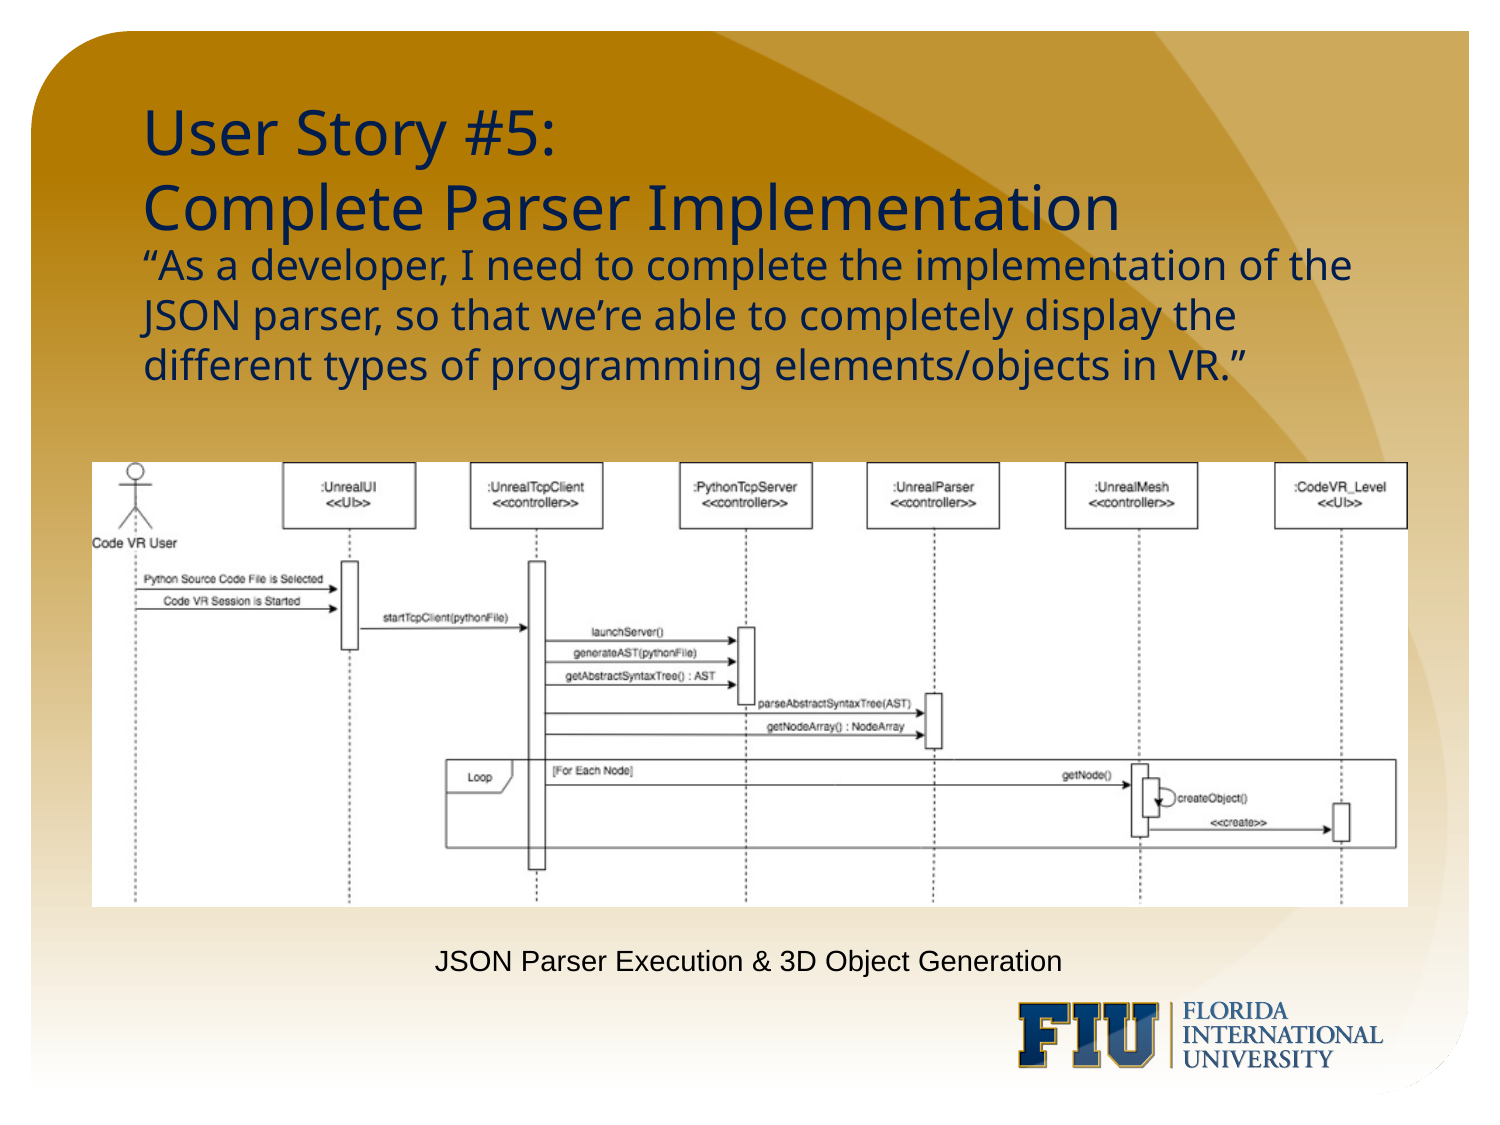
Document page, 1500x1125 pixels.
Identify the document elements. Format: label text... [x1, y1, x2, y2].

title User Story #5: Complete Parser Implementation [127, 78, 1372, 250]
list “As a developer, I need to complete the implementation of the JSON parser, so that we’re able to completely display the different types of programming elements/objects in VR.” [128, 231, 1372, 461]
picture [24, 30, 1473, 1094]
text_box JSON Parser Execution & 3D Object Generation [419, 926, 1081, 982]
